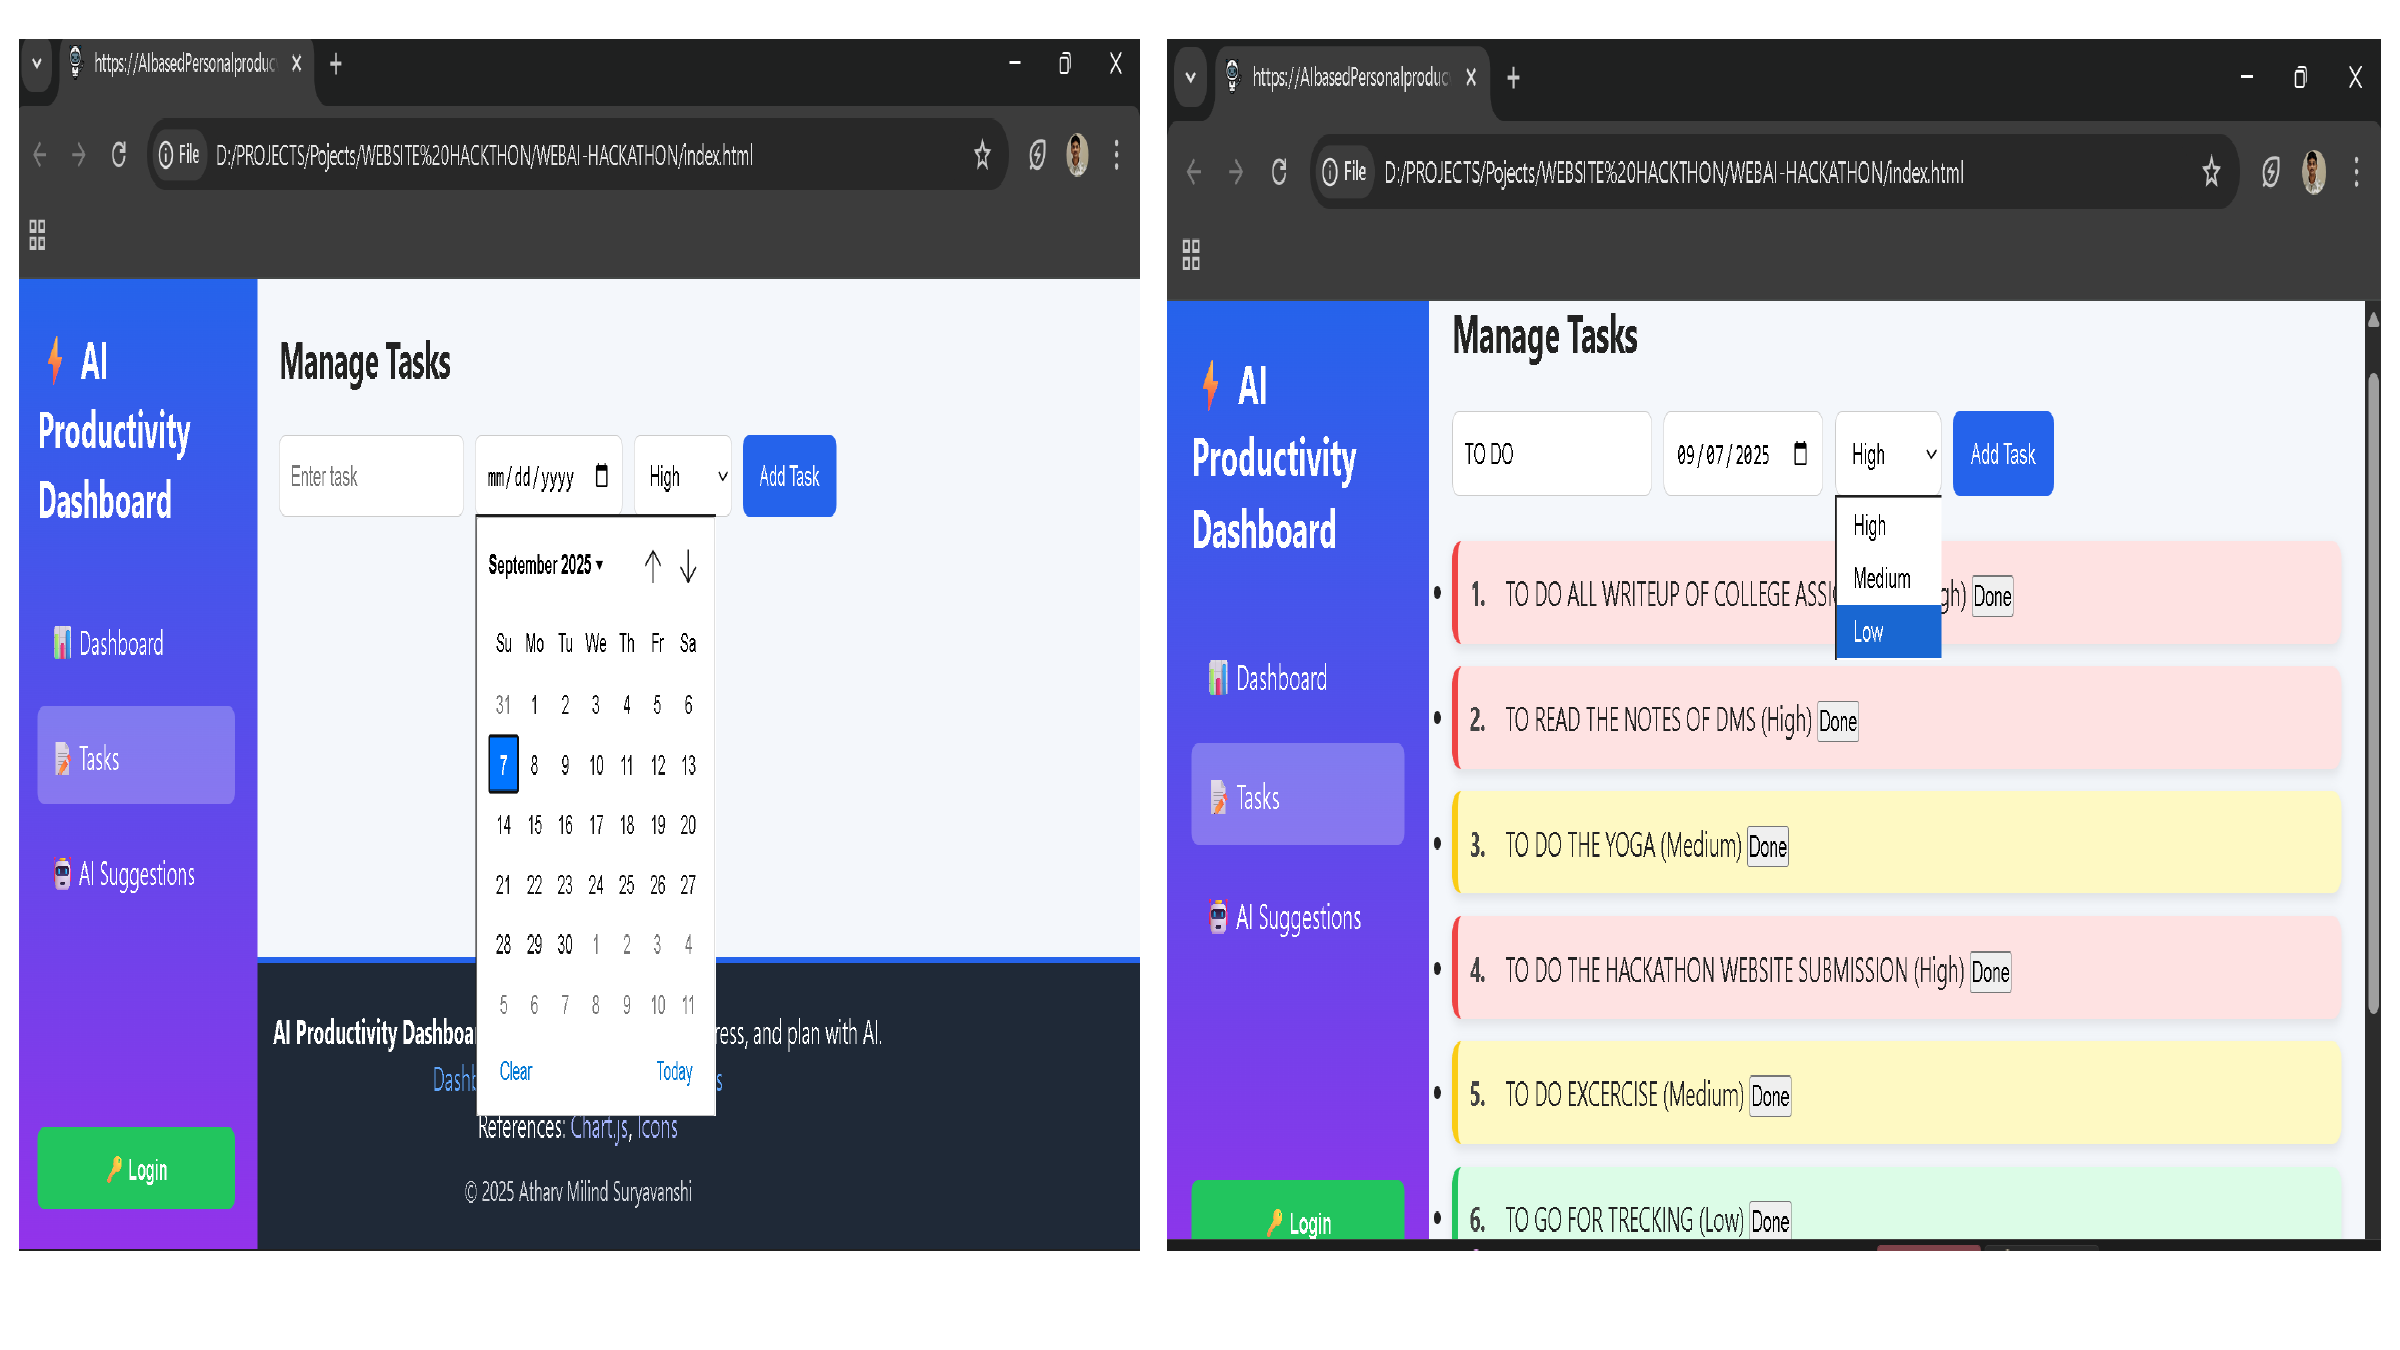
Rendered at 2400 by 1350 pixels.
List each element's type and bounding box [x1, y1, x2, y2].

picture [1167, 39, 2381, 1251]
picture [18, 39, 1140, 1251]
